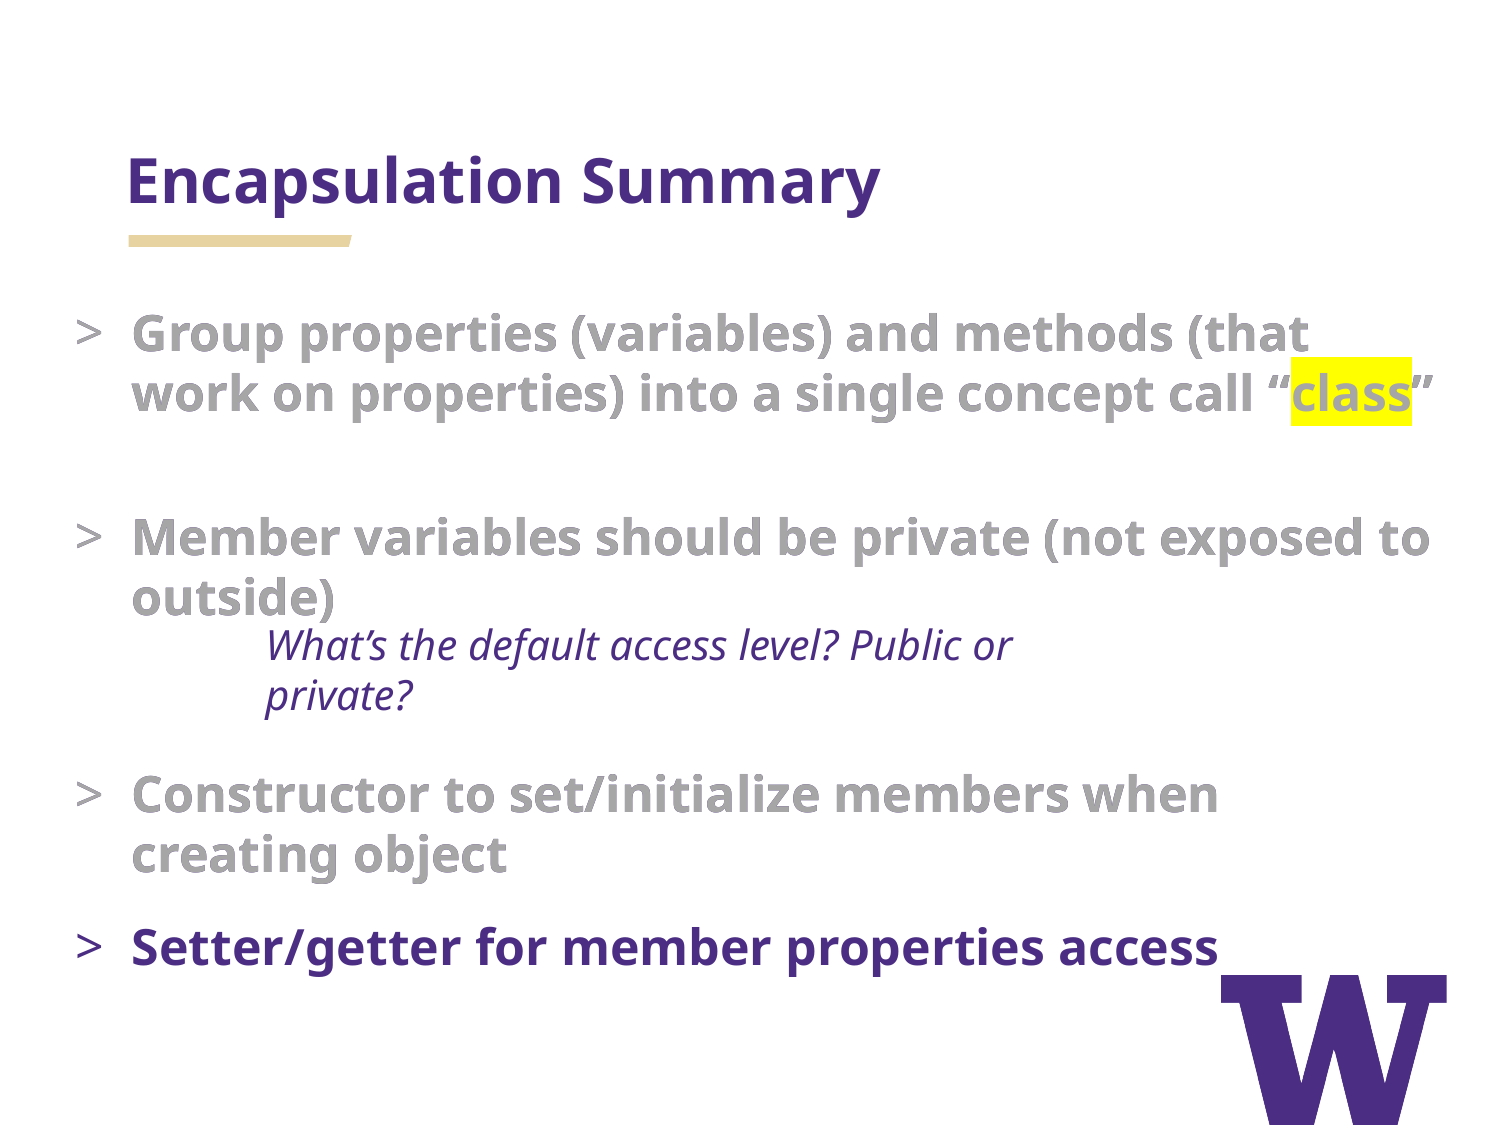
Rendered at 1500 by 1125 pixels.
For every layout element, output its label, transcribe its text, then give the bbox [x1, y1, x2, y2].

picture [1221, 1050, 1447, 1125]
title Encapsulation Summary [110, 60, 1453, 223]
text_box Constructor to set/initialize members when creating object [60, 685, 1453, 821]
text_box Member variables should be private (not exposed to outside) [60, 428, 1453, 634]
text_box Group properties (variables) and methods (that work on properties) into a single concept call “class” [60, 223, 1453, 428]
text_box Setter/getter for member properties access [60, 837, 1453, 1050]
text_box What’s the default access level? Public or private? [250, 610, 1171, 685]
